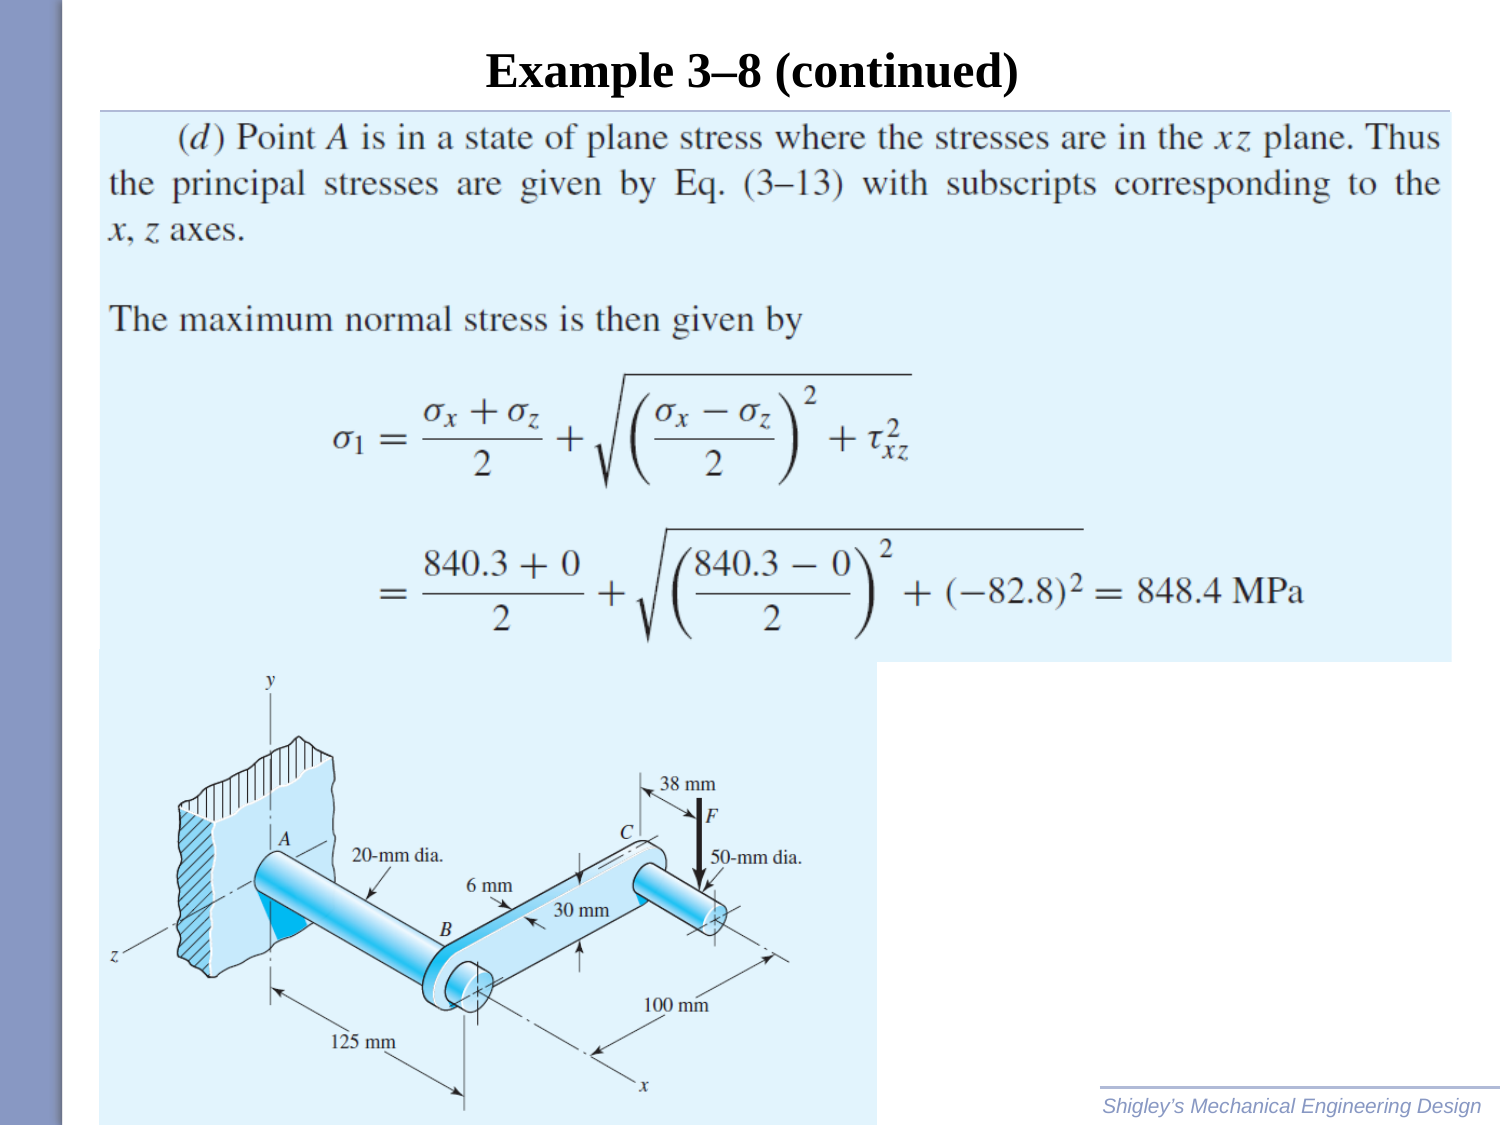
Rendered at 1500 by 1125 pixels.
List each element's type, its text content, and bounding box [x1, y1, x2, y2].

title Example 3–8 (continued) [137, 30, 1368, 106]
footer Shigley’s Mechanical Engineering Design [1087, 1074, 1500, 1125]
picture [99, 112, 1452, 1125]
